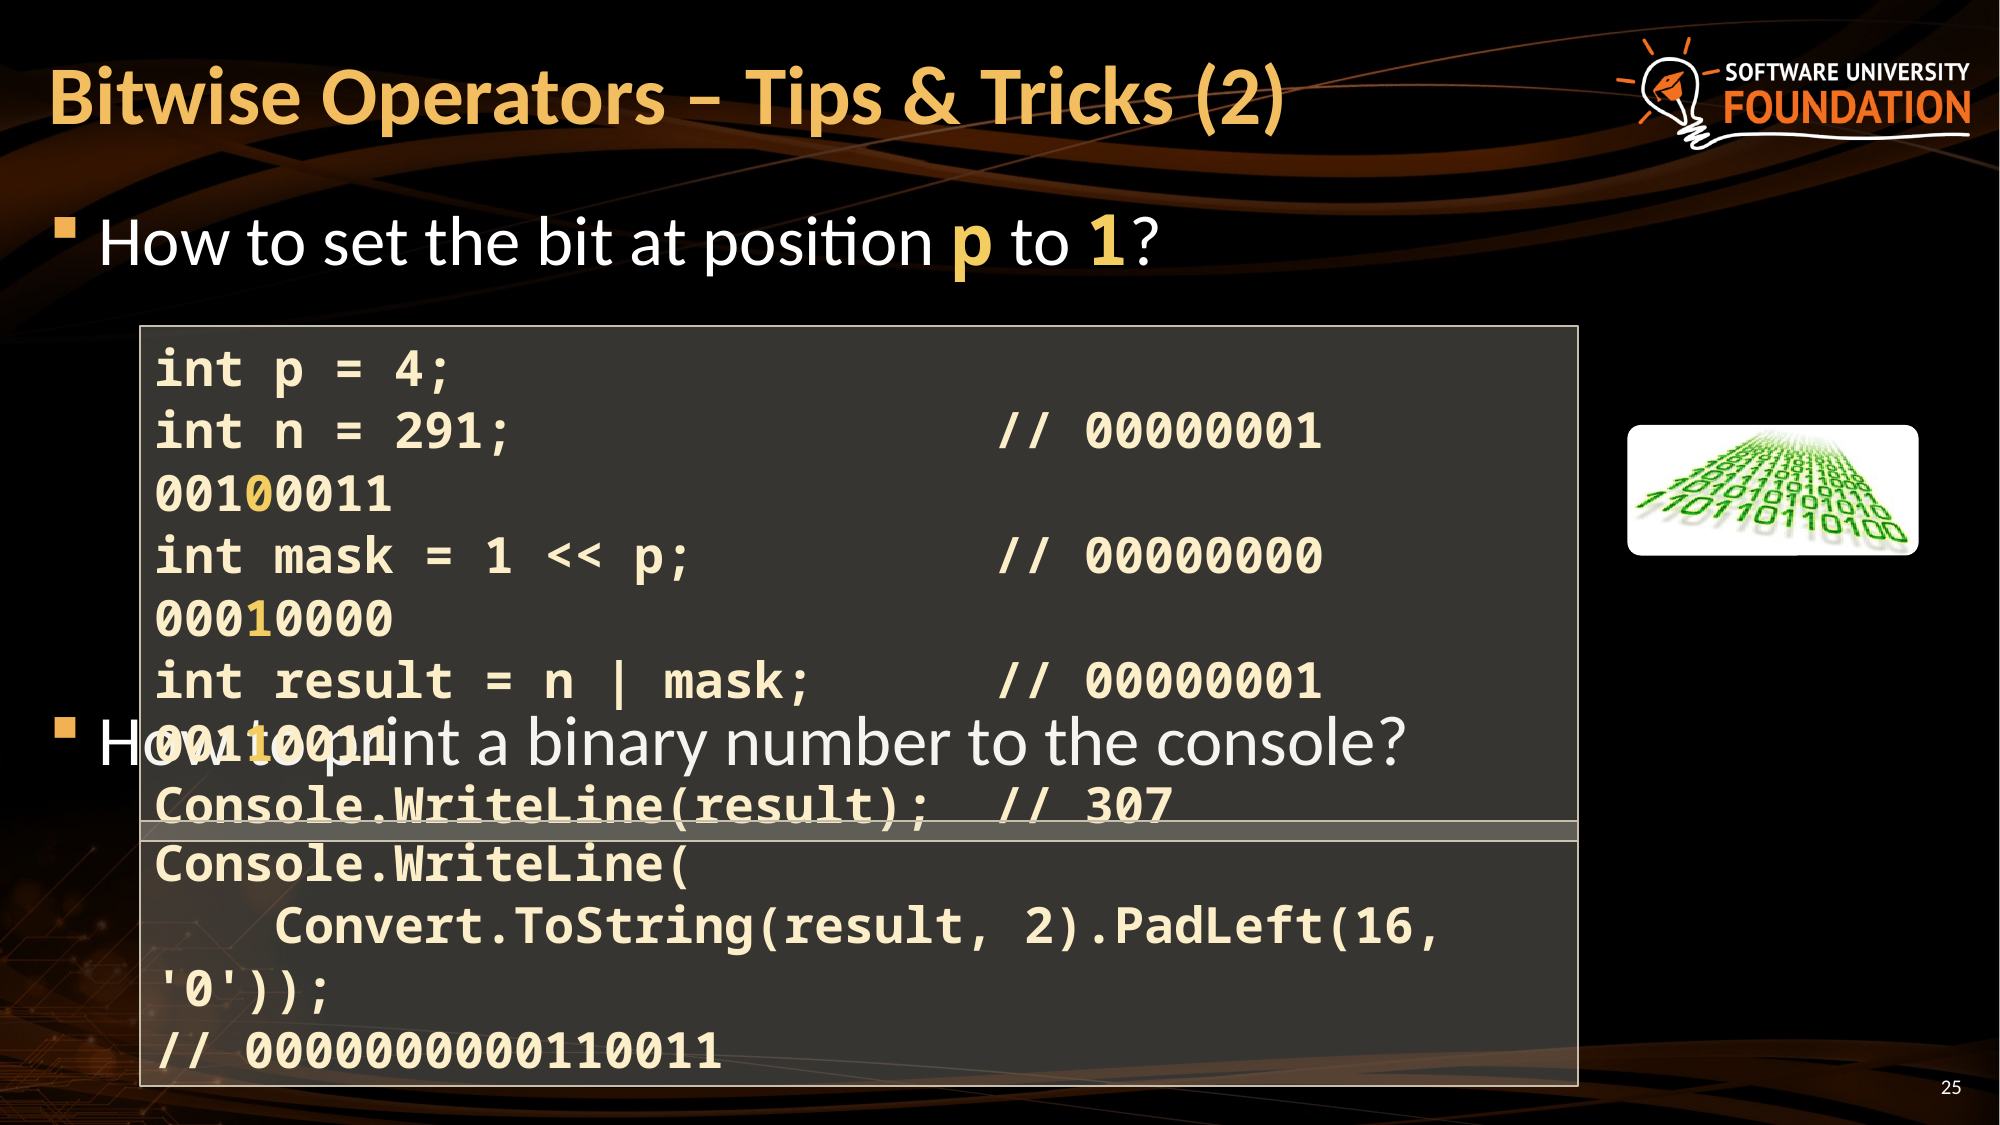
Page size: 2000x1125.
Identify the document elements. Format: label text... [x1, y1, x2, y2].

list How to set the bit at position p to 1? How to print a binary number to the console? [31, 188, 1968, 1103]
picture [0, 0, 2000, 1125]
text_box Console.WriteLine( Convert.ToString(result, 2).PadLeft(16, '0')); // 0000000000110011 [139, 821, 1579, 1087]
title Bitwise Operators – Tips & Tricks (2) [30, 6, 1602, 189]
text_box int p = 4; int n = 291; // 00000001 00100011 int mask = 1 << p; // 00000000 00010000 int result = n | mask; // 00000001 00110011 Console.WriteLine(result); // 307 [139, 326, 1579, 821]
